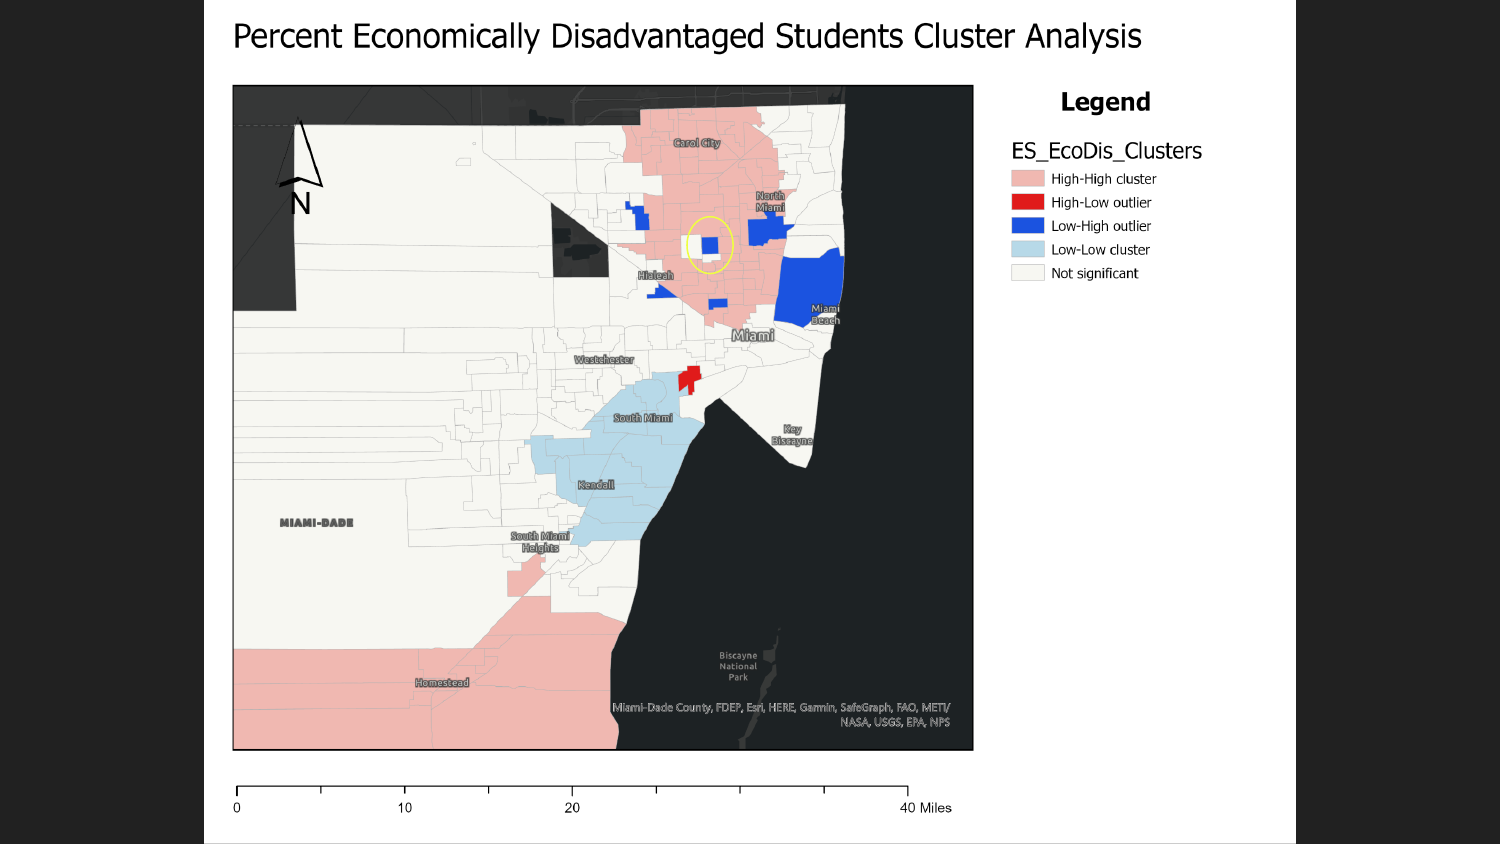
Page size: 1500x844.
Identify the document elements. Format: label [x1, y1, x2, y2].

picture [203, 0, 1296, 844]
